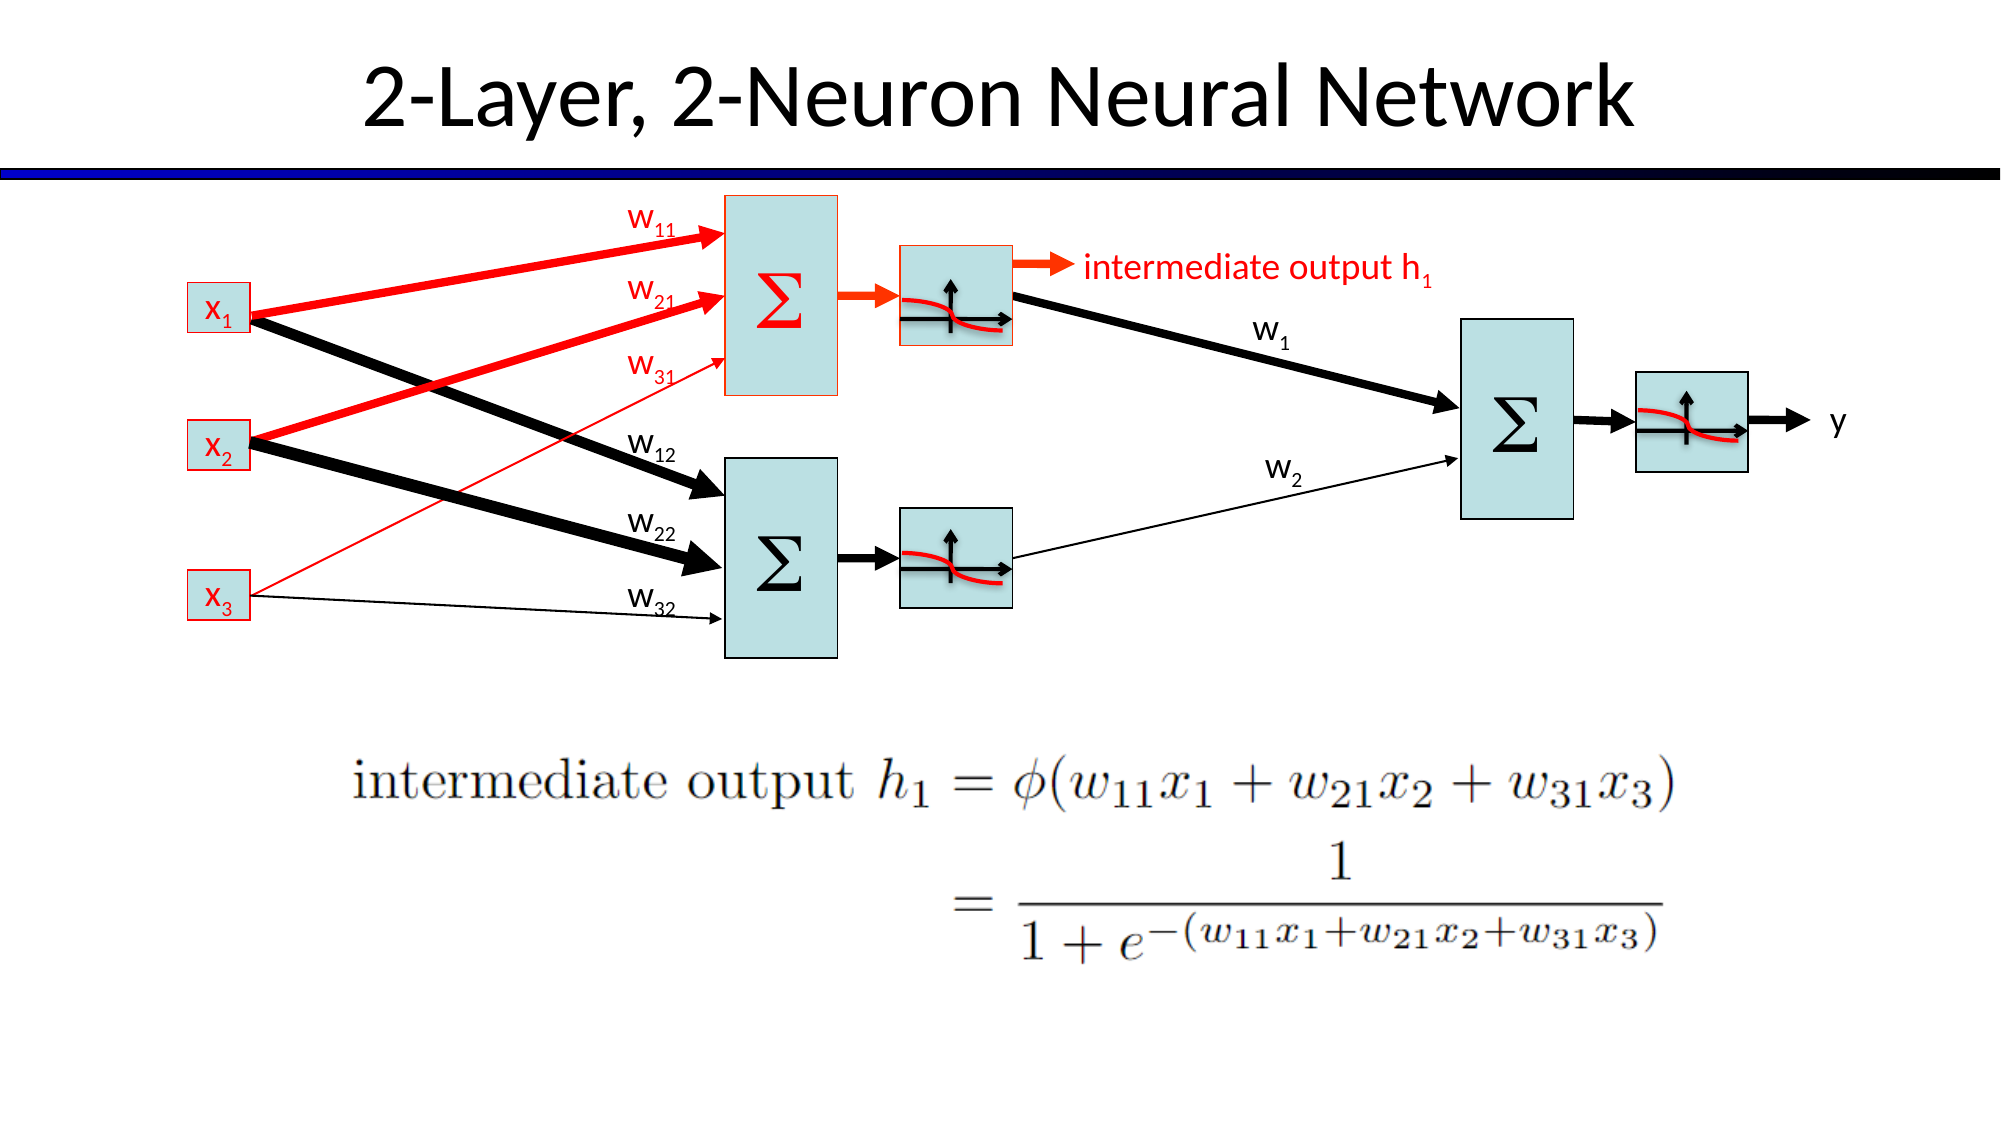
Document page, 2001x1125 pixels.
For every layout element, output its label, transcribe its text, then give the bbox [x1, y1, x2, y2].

text_box [900, 321, 1011, 339]
text_box [1275, 362, 1460, 412]
text_box [1637, 408, 1739, 443]
text_box [837, 552, 899, 565]
text_box w32 [612, 562, 700, 629]
text_box w2 [1250, 433, 1338, 500]
text_box [700, 229, 725, 242]
text_box [943, 279, 959, 308]
text_box [837, 289, 900, 303]
text_box [1748, 413, 1811, 427]
text_box [899, 316, 944, 322]
text_box [901, 550, 1003, 586]
text_box [900, 508, 1013, 568]
text_box [900, 575, 1013, 609]
text_box w22 [612, 487, 700, 554]
text_box [900, 245, 1013, 318]
text_box [901, 297, 1003, 333]
text_box [1635, 433, 1746, 449]
text_box w1 [1237, 300, 1325, 362]
text_box [1679, 390, 1694, 417]
text_box x3 [187, 569, 250, 620]
text_box [899, 566, 943, 572]
text_box  [724, 458, 838, 659]
text_box x1 [187, 282, 250, 333]
text_box [901, 303, 942, 316]
text_box [1012, 257, 1068, 271]
text_box [900, 325, 1013, 346]
text_box [669, 554, 723, 571]
text_box [1684, 435, 1689, 445]
text_box [978, 571, 1011, 581]
text_box [669, 475, 725, 498]
text_box [900, 572, 1004, 591]
text_box [700, 293, 725, 306]
text_box w12 [612, 408, 700, 475]
text_box [960, 311, 1013, 327]
text_box [1635, 428, 1679, 433]
text_box [1699, 423, 1749, 437]
text_box [1573, 415, 1636, 428]
text_box w11 [612, 183, 700, 250]
text_box 2-Layer, 2-Neuron Neural Network [0, 0, 2000, 184]
text_box w21 [612, 254, 700, 321]
text_box [901, 556, 936, 566]
picture [331, 734, 1694, 995]
text_box [943, 529, 959, 560]
text_box [700, 612, 723, 625]
text_box w31 [612, 329, 700, 396]
text_box y [1814, 388, 1953, 454]
text_box x2 [187, 419, 250, 470]
text_box [948, 326, 953, 334]
text_box [1635, 434, 1749, 472]
text_box intermediate output h1 [1068, 234, 1457, 300]
text_box [1338, 454, 1459, 486]
text_box  [724, 195, 838, 396]
text_box [1635, 372, 1749, 430]
text_box [959, 561, 1013, 577]
text_box  [1460, 319, 1574, 519]
text_box [700, 358, 725, 371]
